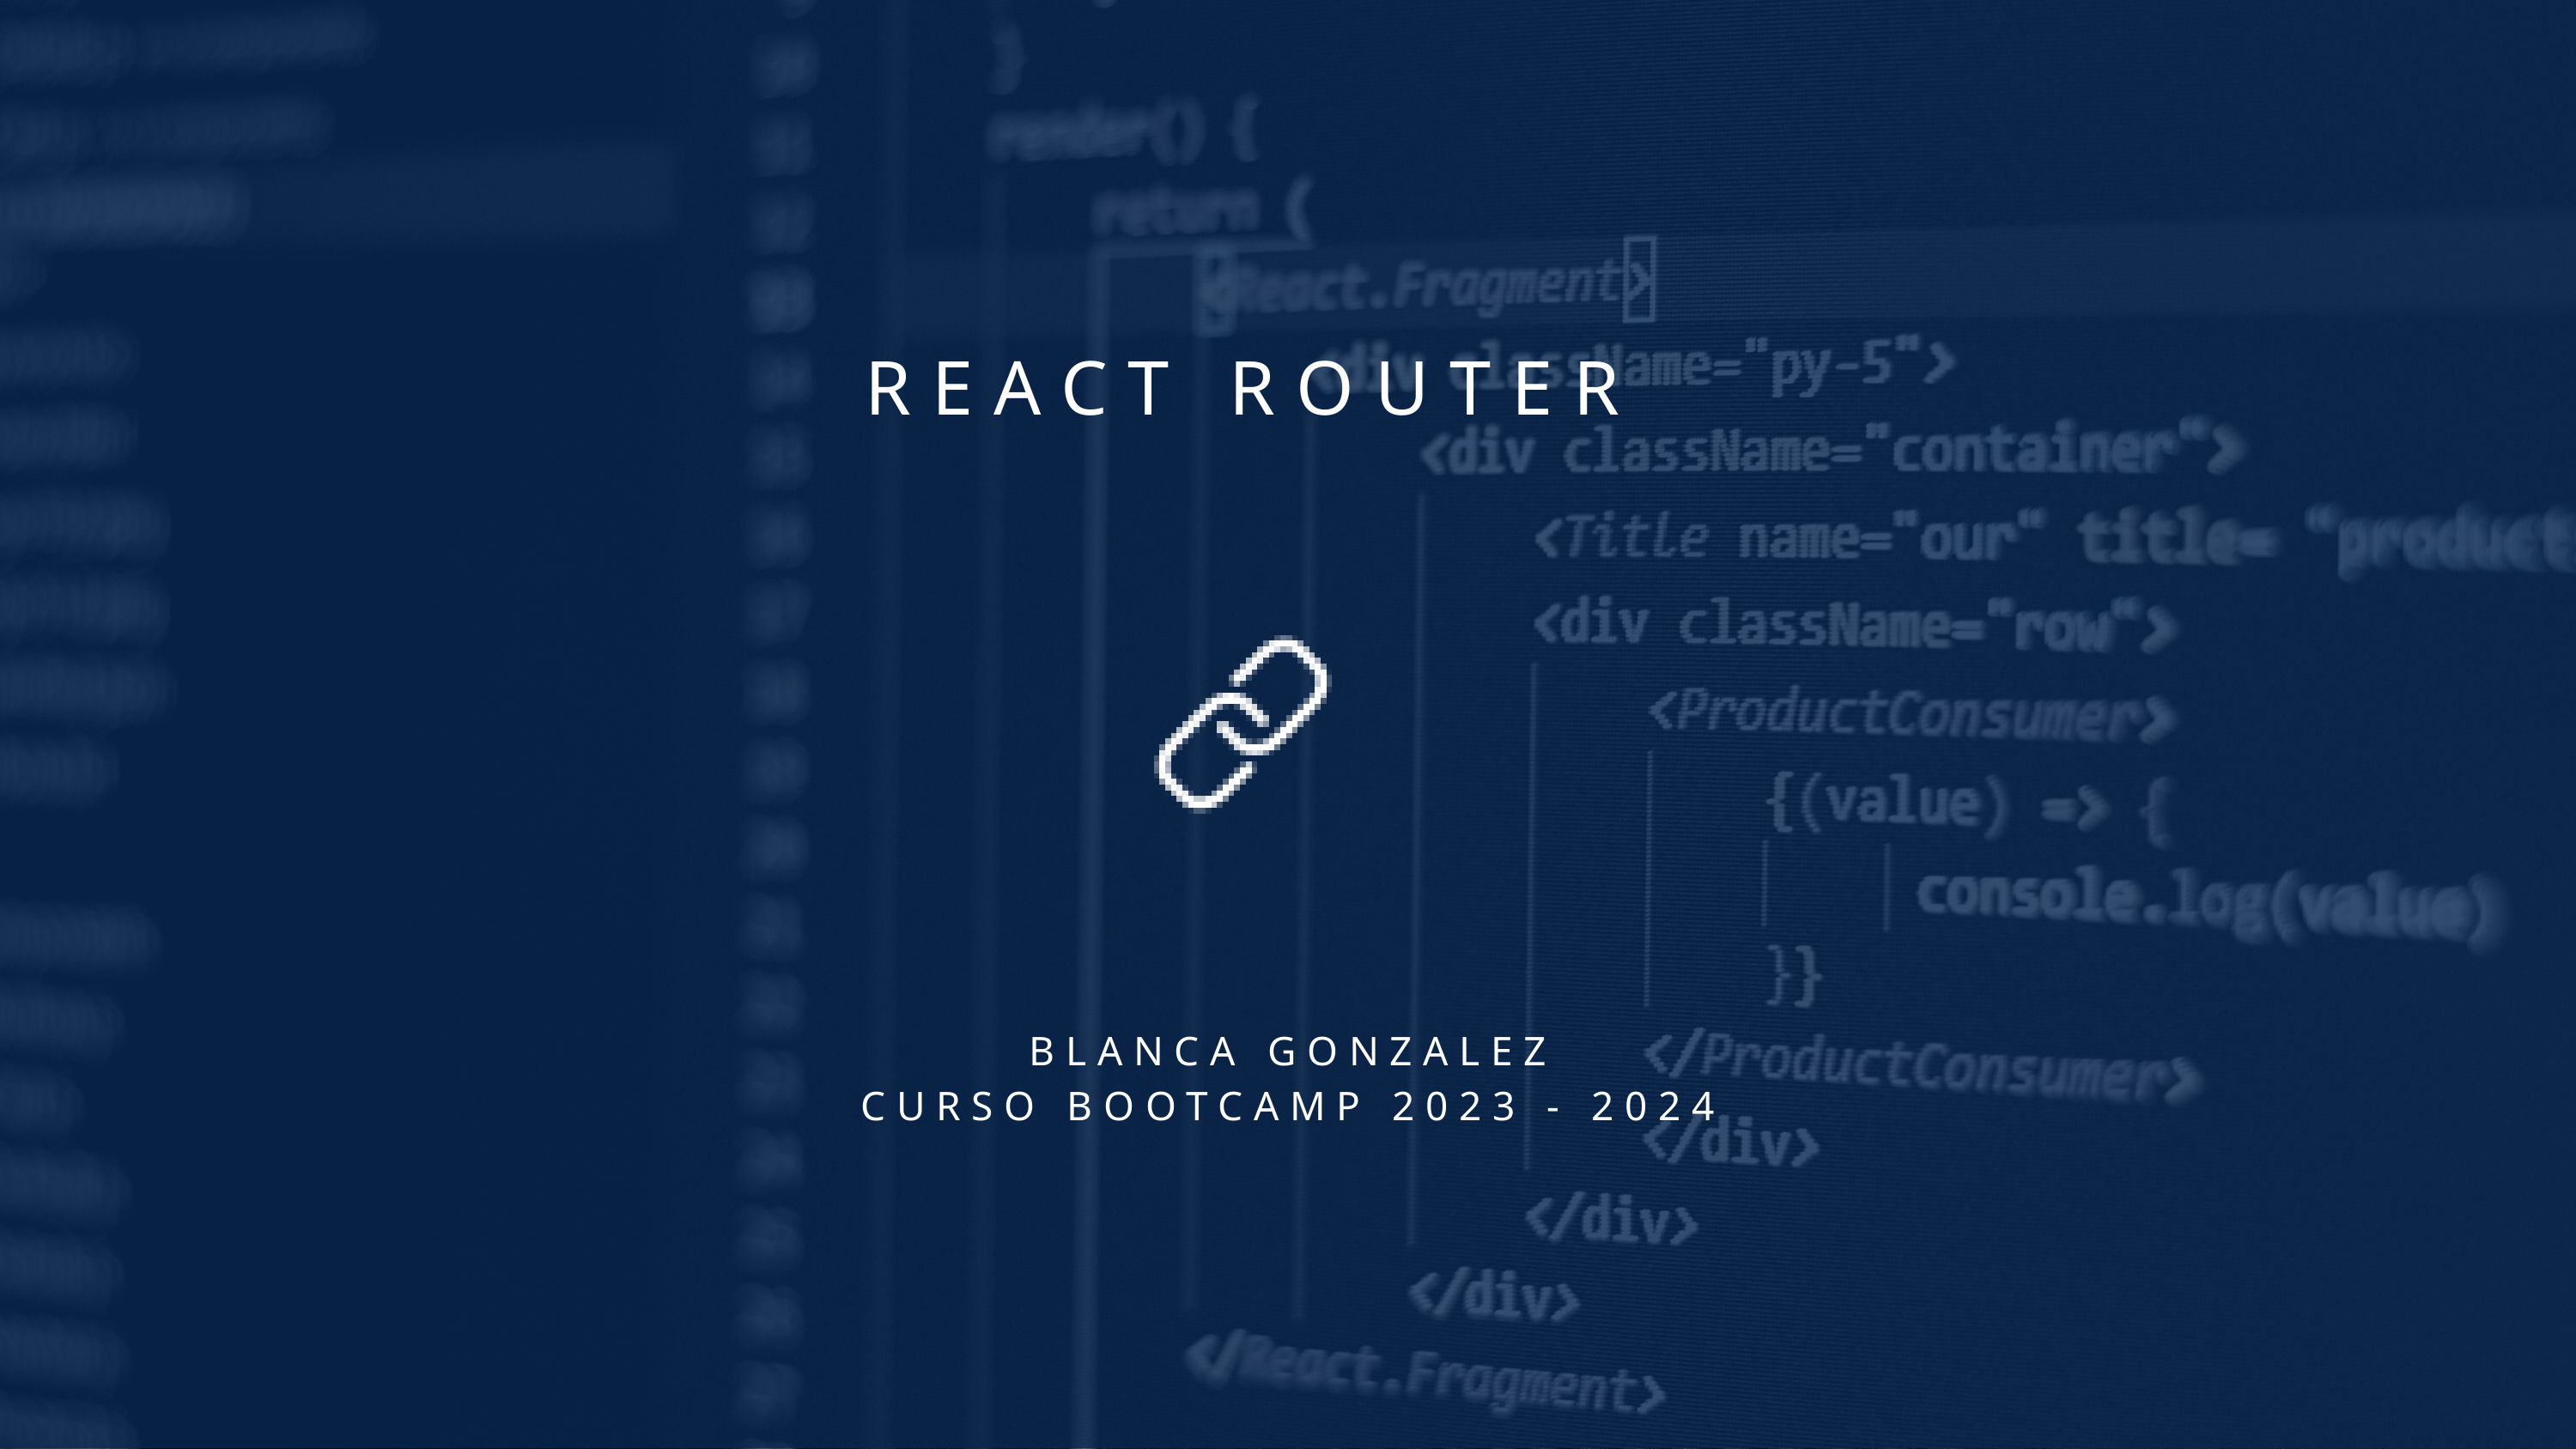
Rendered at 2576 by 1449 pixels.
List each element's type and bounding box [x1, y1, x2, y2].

text_box [0, 0, 2576, 1449]
